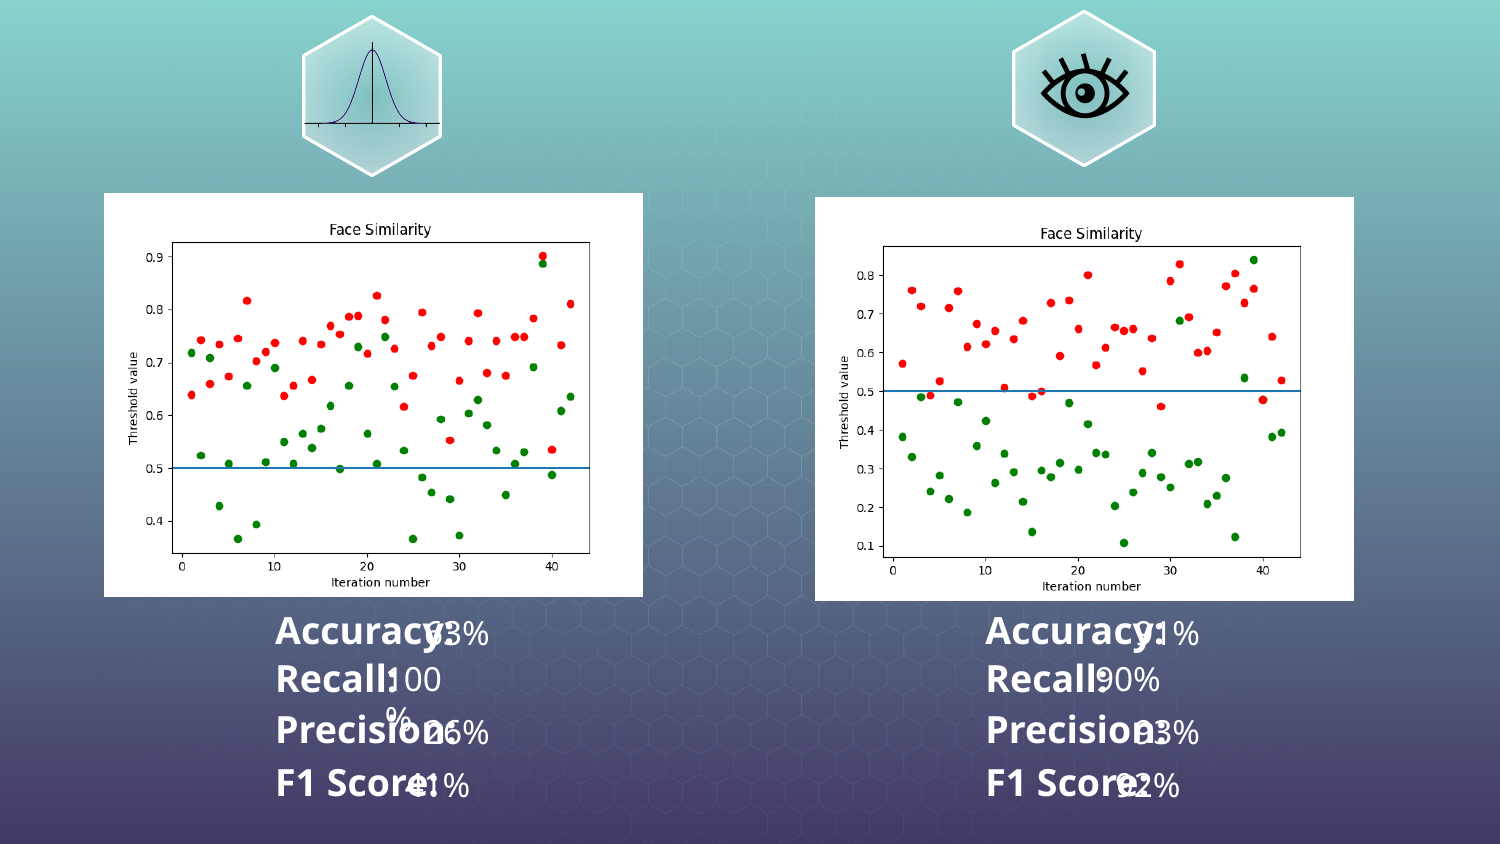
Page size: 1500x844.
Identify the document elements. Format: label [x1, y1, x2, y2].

text_box [294, 18, 452, 174]
text_box [814, 196, 1354, 810]
text_box [1013, 11, 1155, 166]
text_box [103, 193, 643, 810]
picture [102, 0, 1398, 844]
